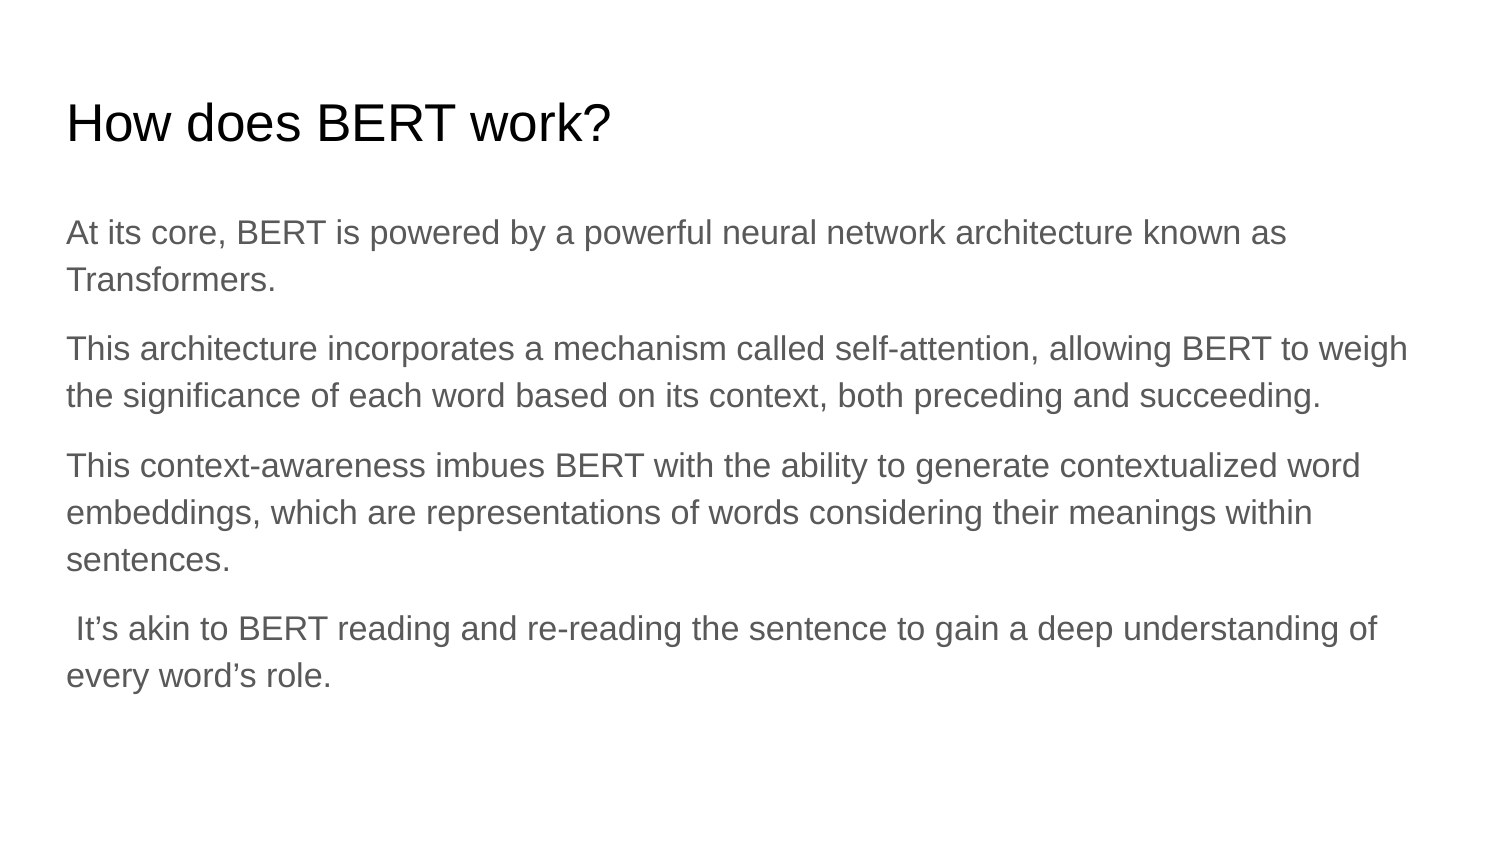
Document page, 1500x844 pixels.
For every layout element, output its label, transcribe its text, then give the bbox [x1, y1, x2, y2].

title How does BERT work? [51, 72, 1449, 167]
list At its core, BERT is powered by a powerful neural network architecture known as Transformers. This architecture incorporates a mechanism called self-attention, allowing BERT to weigh the significance of each word based on its context, both preceding and succeeding. This context-awareness imbues BERT with the ability to generate contextualized word embeddings, which are representations of words considering their meanings within sentences. It’s akin to BERT reading and re-reading the sentence to gain a deep understanding of every word’s role. [51, 189, 1449, 750]
